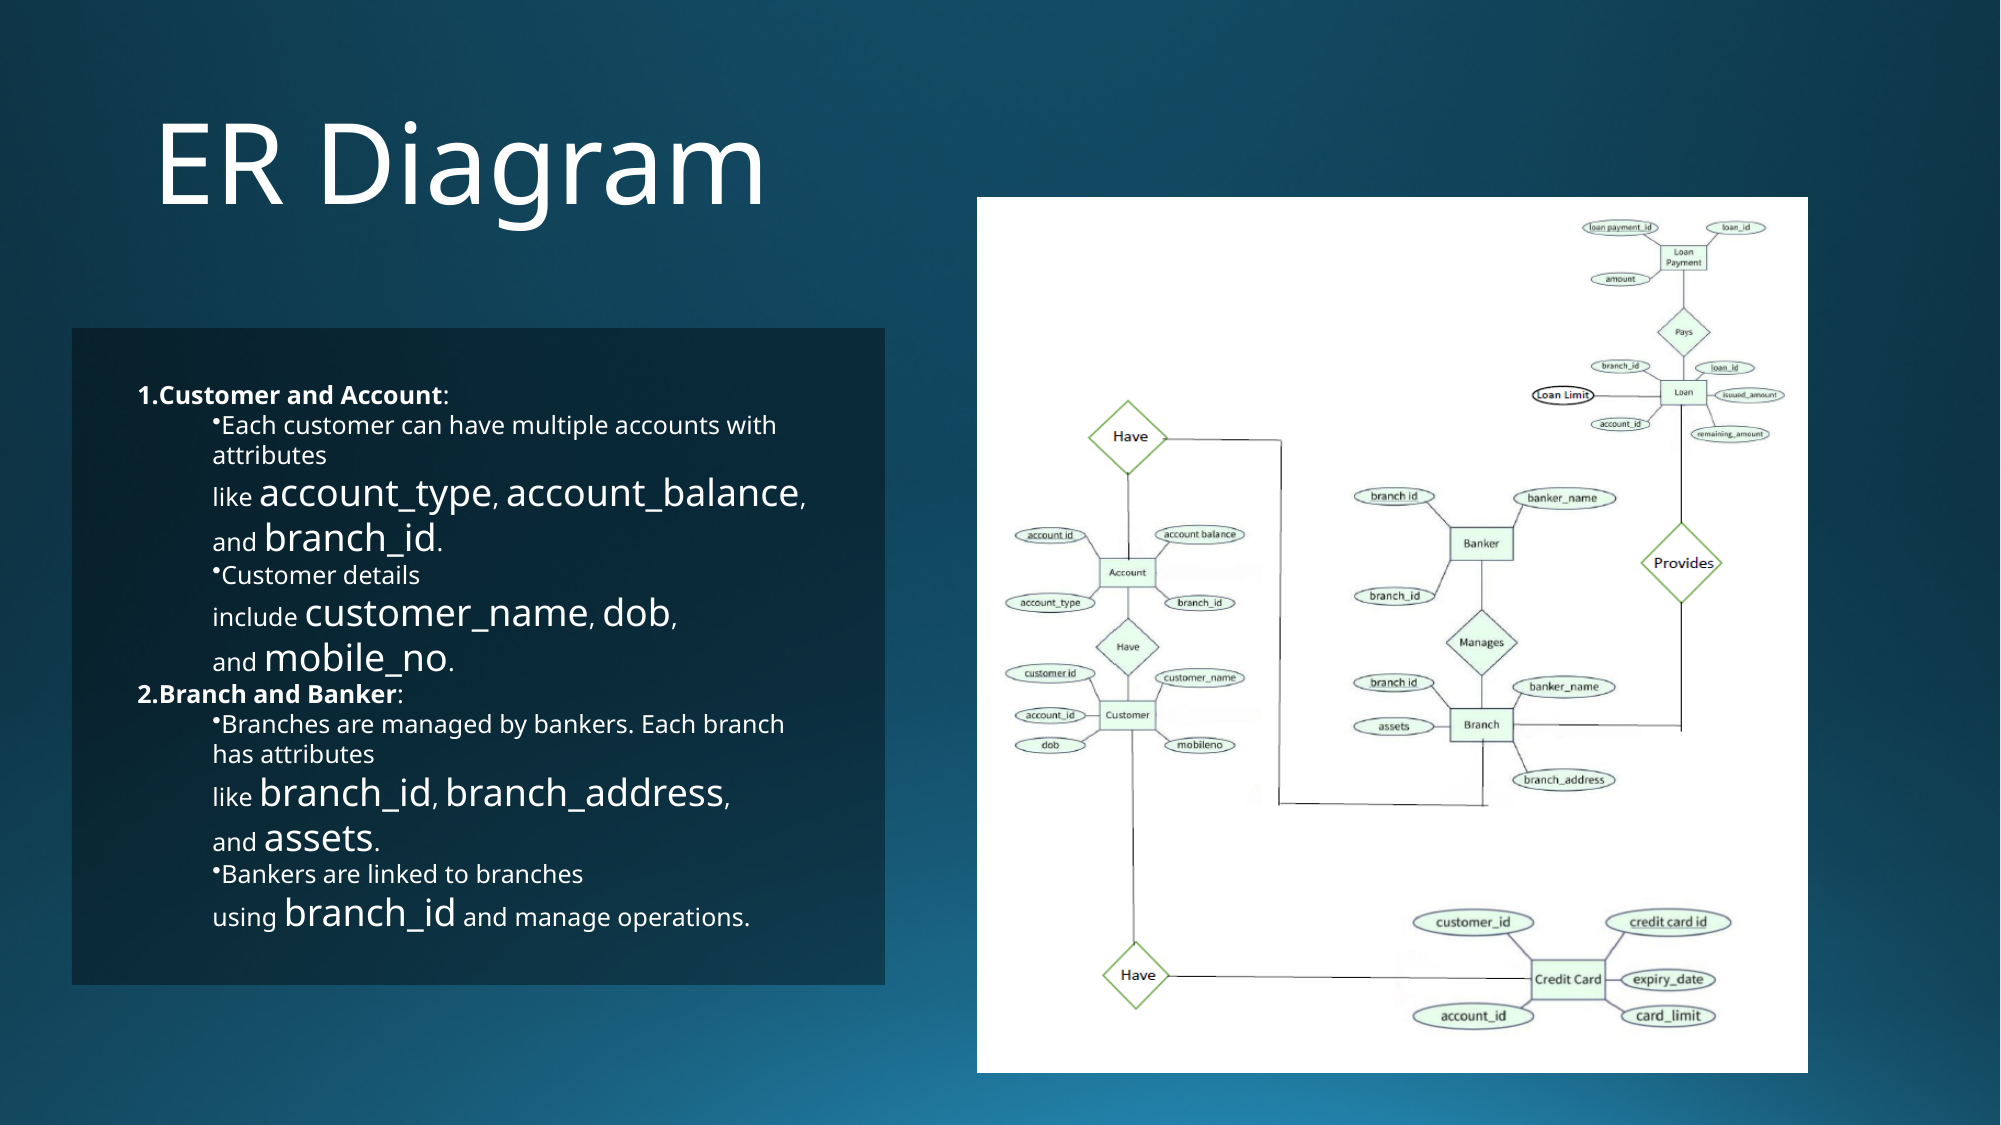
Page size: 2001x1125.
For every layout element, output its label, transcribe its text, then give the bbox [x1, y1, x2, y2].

text_box Customer and Account: Each customer can have multiple accounts with attributes like account_type, account_balance, and branch_id. Customer details include customer_name, dob, and mobile_no. Branch and Banker: Branches are managed by bankers. Each branch has attributes like branch_id, branch_address, and assets. Bankers are linked to branches using branch_id and manage operations. [137, 334, 828, 979]
title ER Diagram [137, 59, 1863, 278]
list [977, 197, 1808, 1073]
picture [0, 0, 2001, 1125]
text_box [71, 327, 886, 986]
